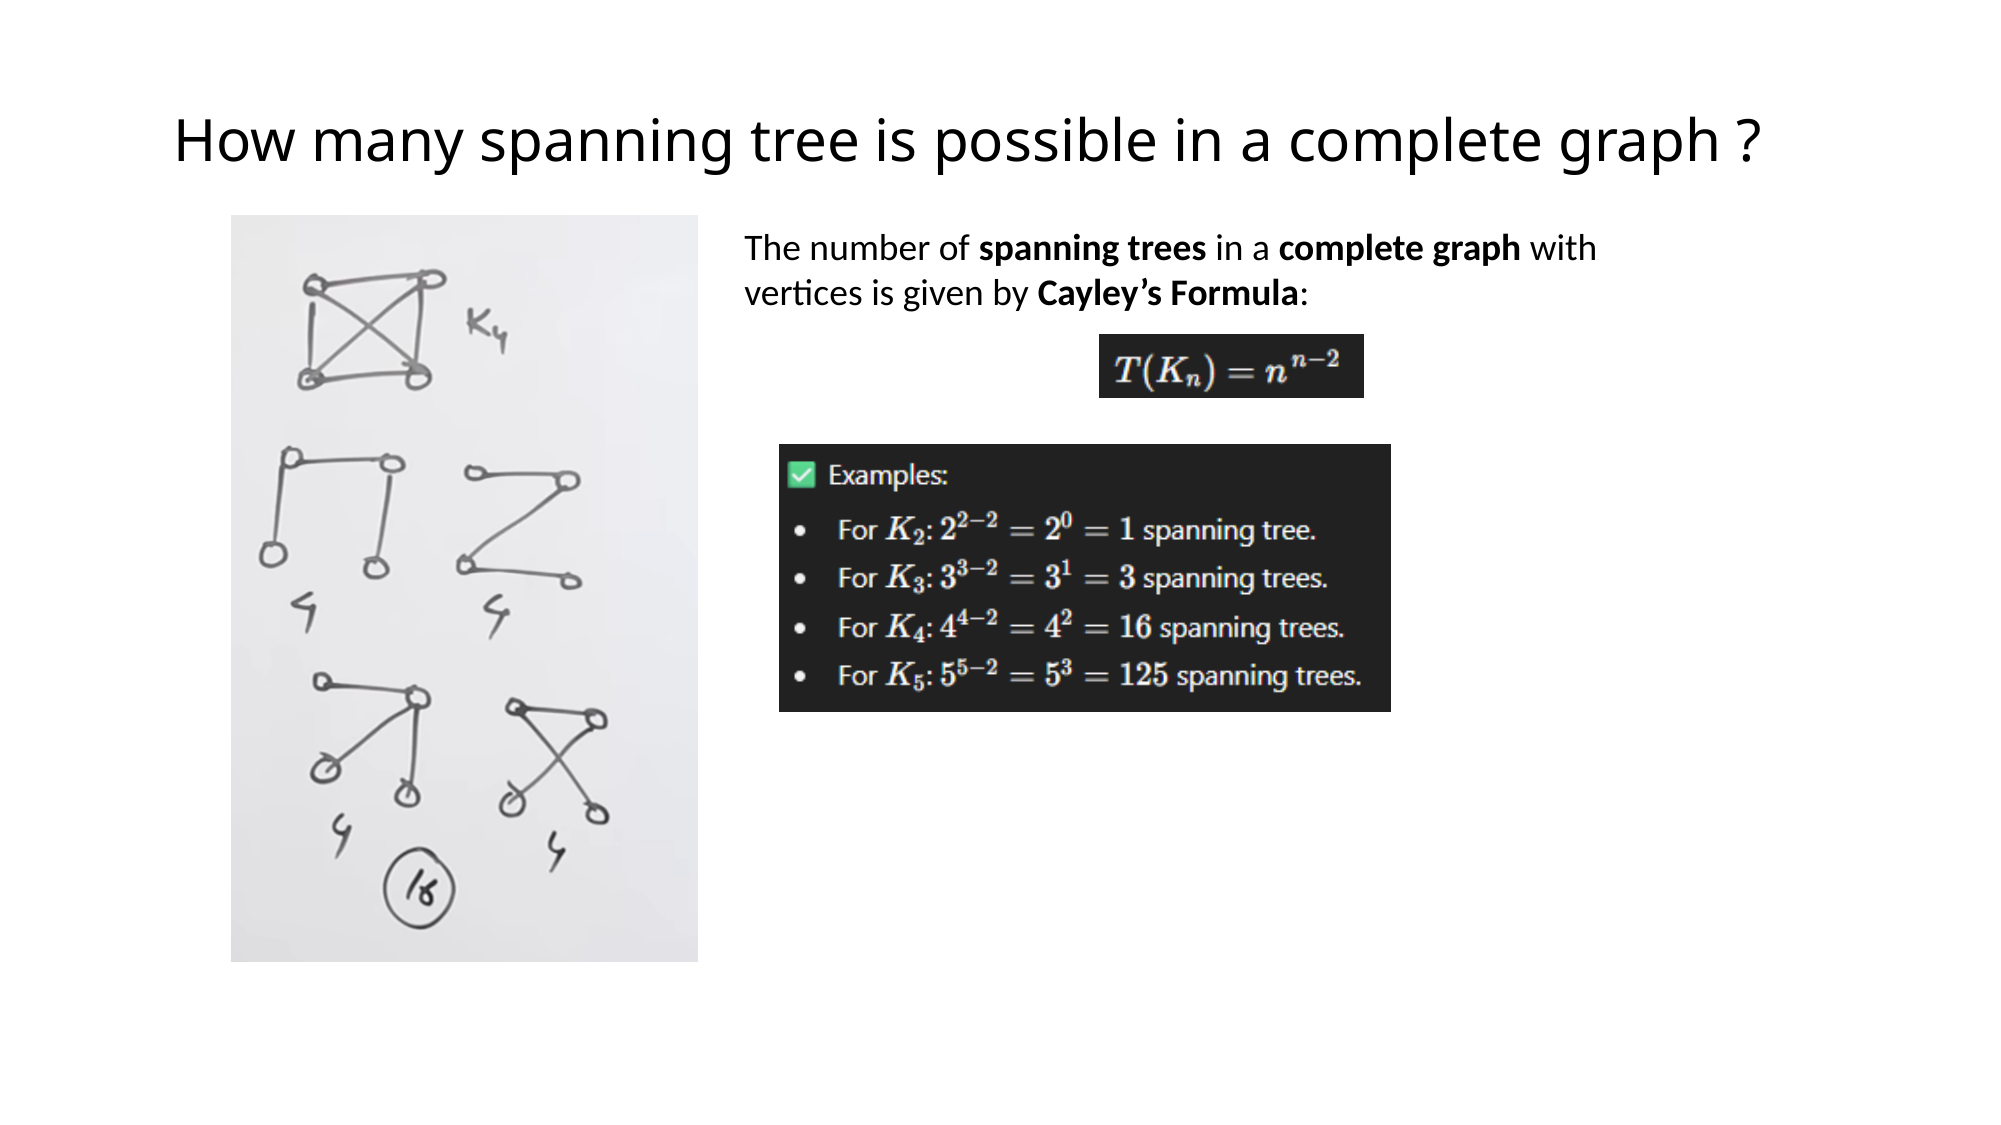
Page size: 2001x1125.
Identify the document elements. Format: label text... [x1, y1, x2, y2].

picture [1099, 334, 1364, 398]
picture [779, 444, 1391, 712]
picture [231, 215, 698, 962]
title How many spanning tree is possible in a complete graph ? [158, 70, 1884, 216]
